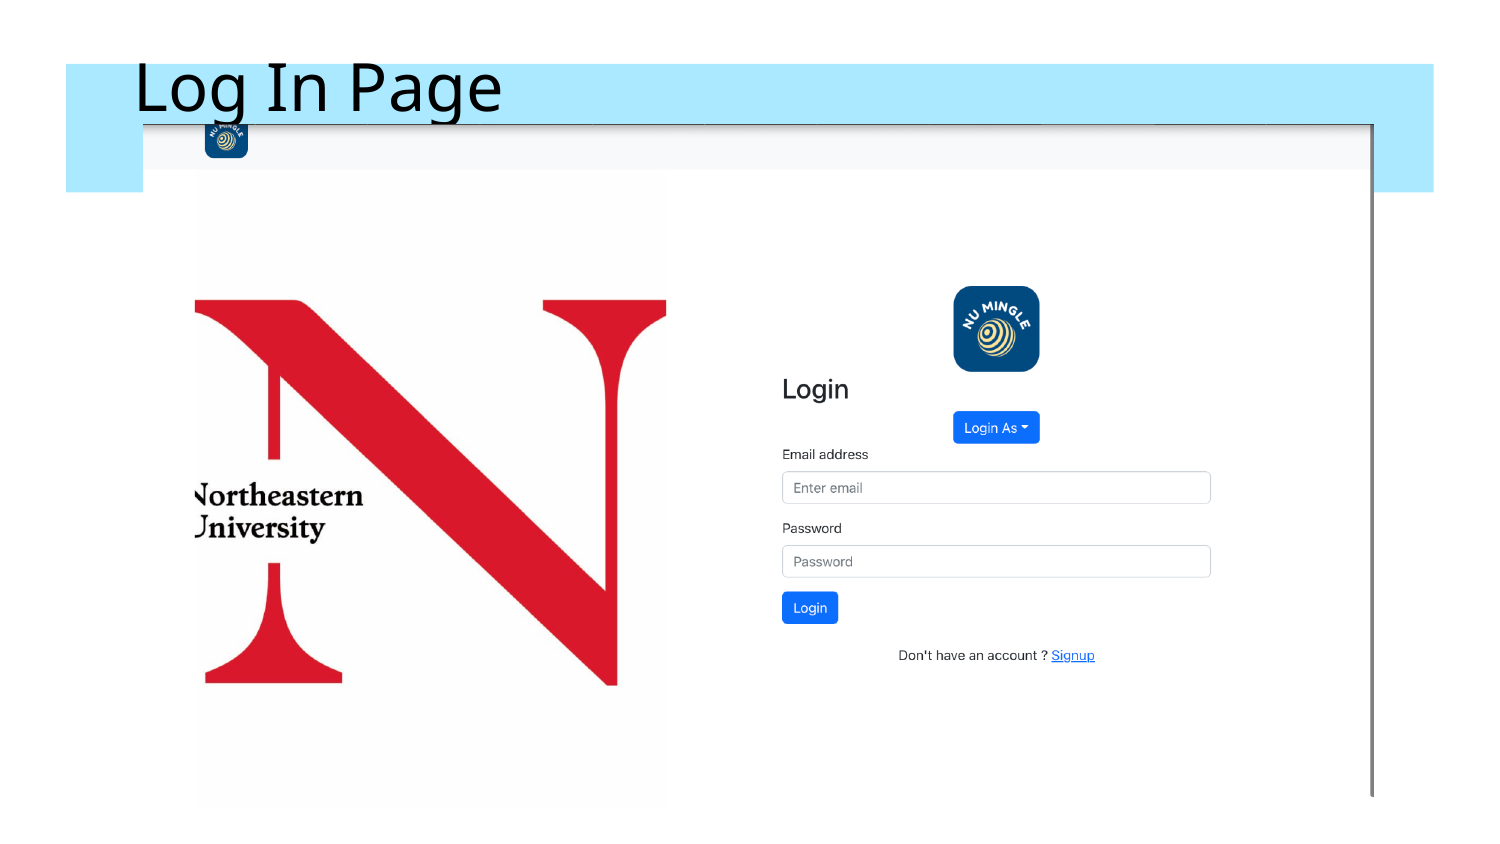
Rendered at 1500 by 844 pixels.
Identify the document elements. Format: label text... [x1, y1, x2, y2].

title Log In Page [118, 30, 1382, 125]
picture [143, 123, 1375, 807]
